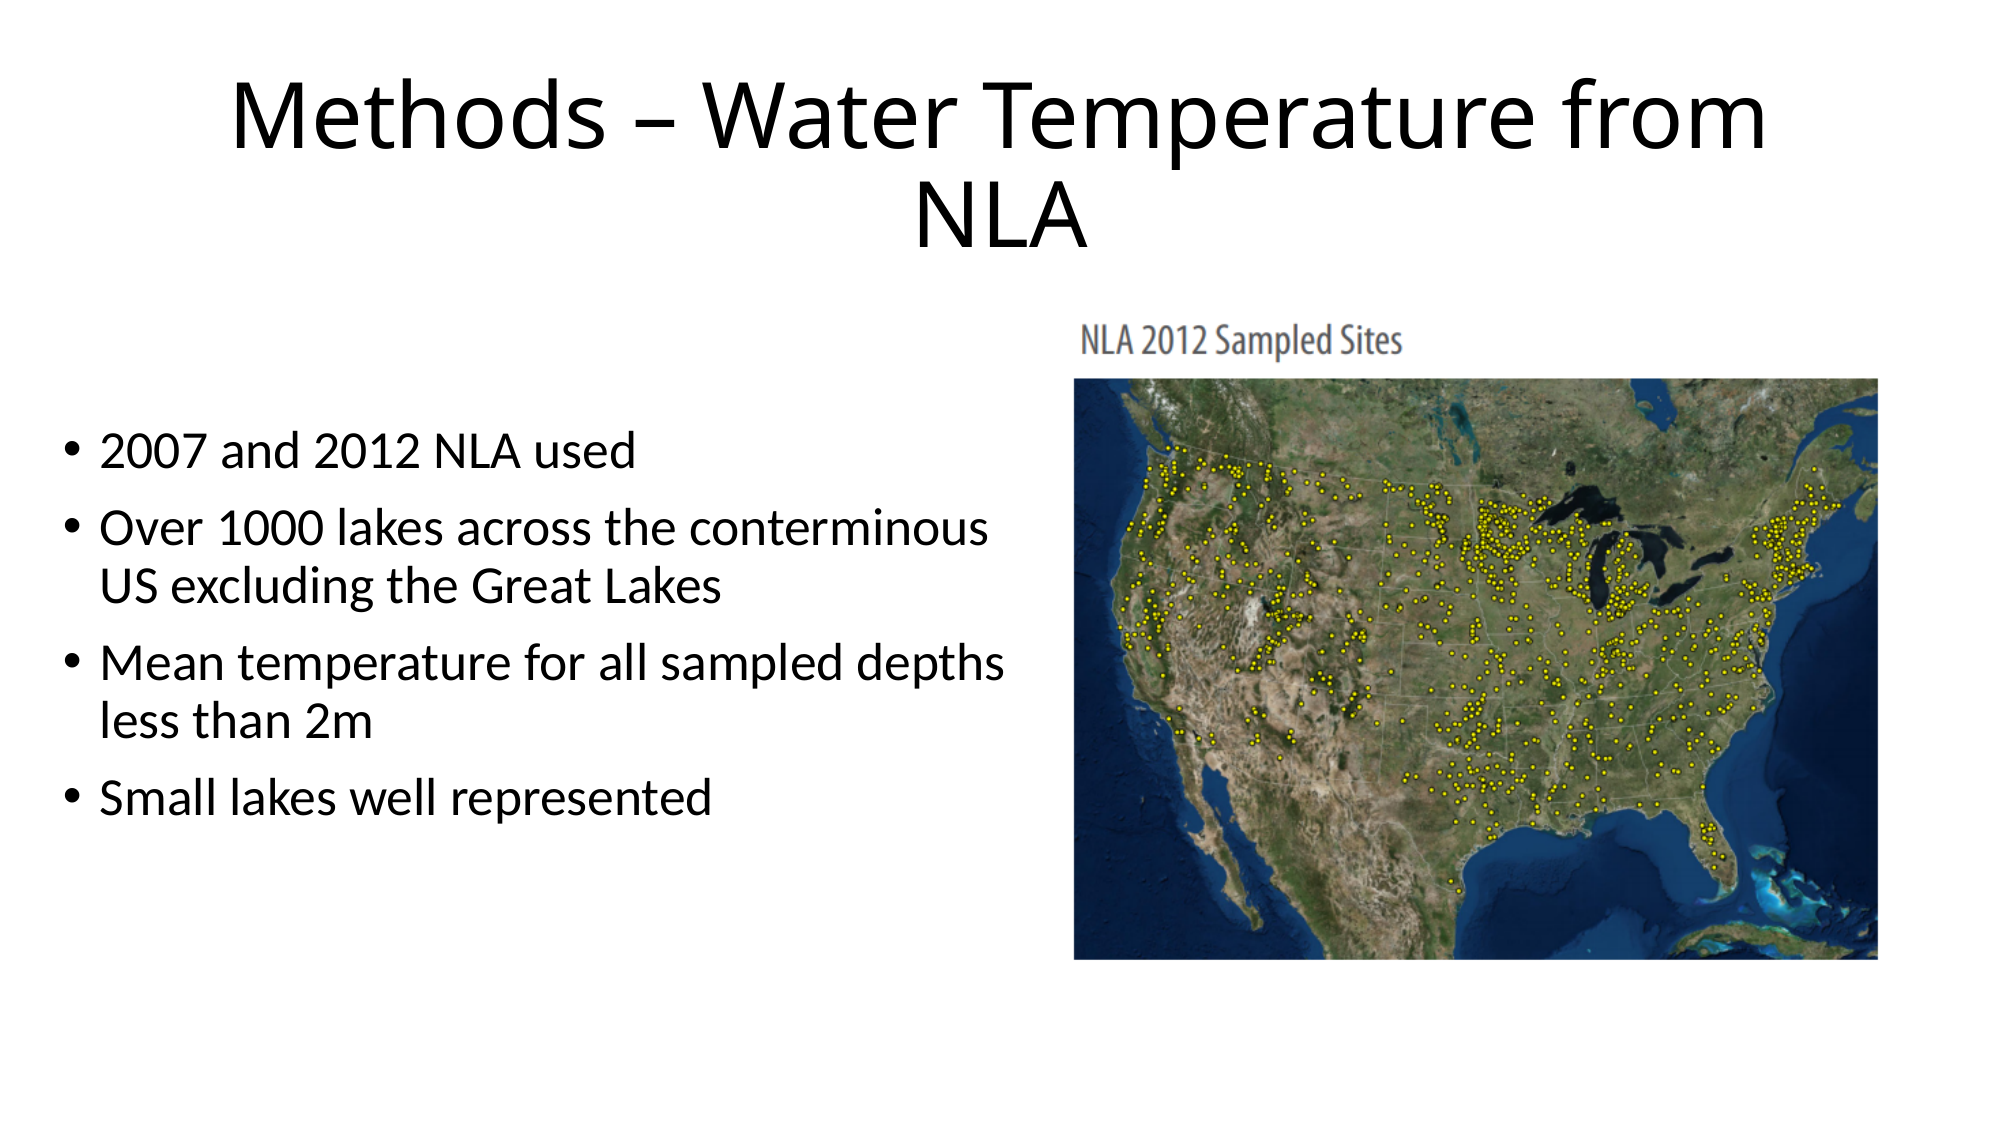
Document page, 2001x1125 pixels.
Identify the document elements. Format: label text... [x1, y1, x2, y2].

picture [1066, 316, 1889, 975]
title Methods – Water Temperature from NLA [137, 59, 1863, 278]
list 2007 and 2012 NLA used Over 1000 lakes across the conterminous US excluding the Great Lakes Mean temperature for all sampled depths less than 2m Small lakes well represented [47, 415, 1026, 876]
